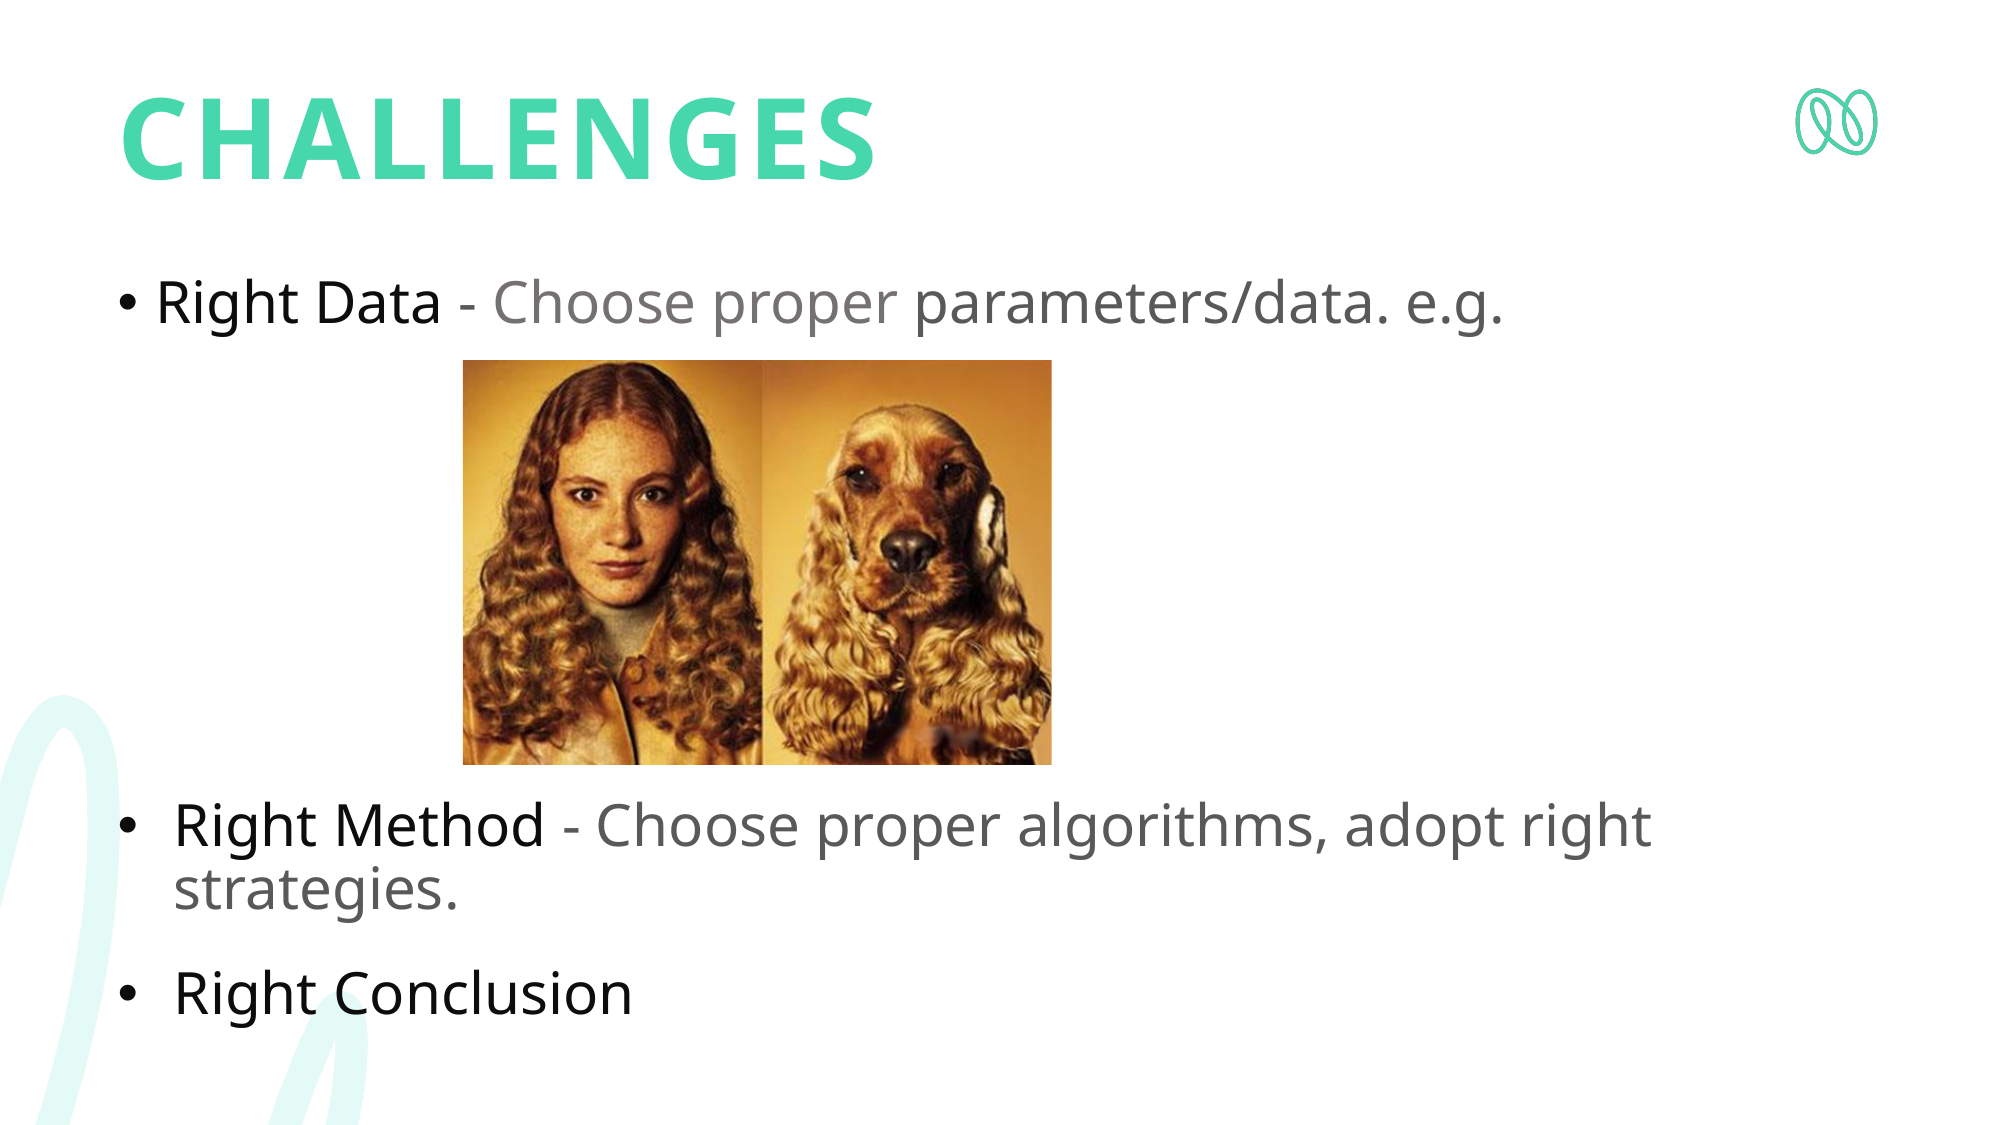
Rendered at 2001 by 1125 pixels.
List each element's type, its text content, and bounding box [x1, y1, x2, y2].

list Right Data - Choose proper parameters/data. e.g. Right Method - Choose proper algorithms, adopt right strategies. Right Conclusion [102, 265, 1884, 1070]
title Challenges [102, 55, 1284, 212]
picture [462, 359, 1052, 765]
picture [1772, 62, 1906, 180]
